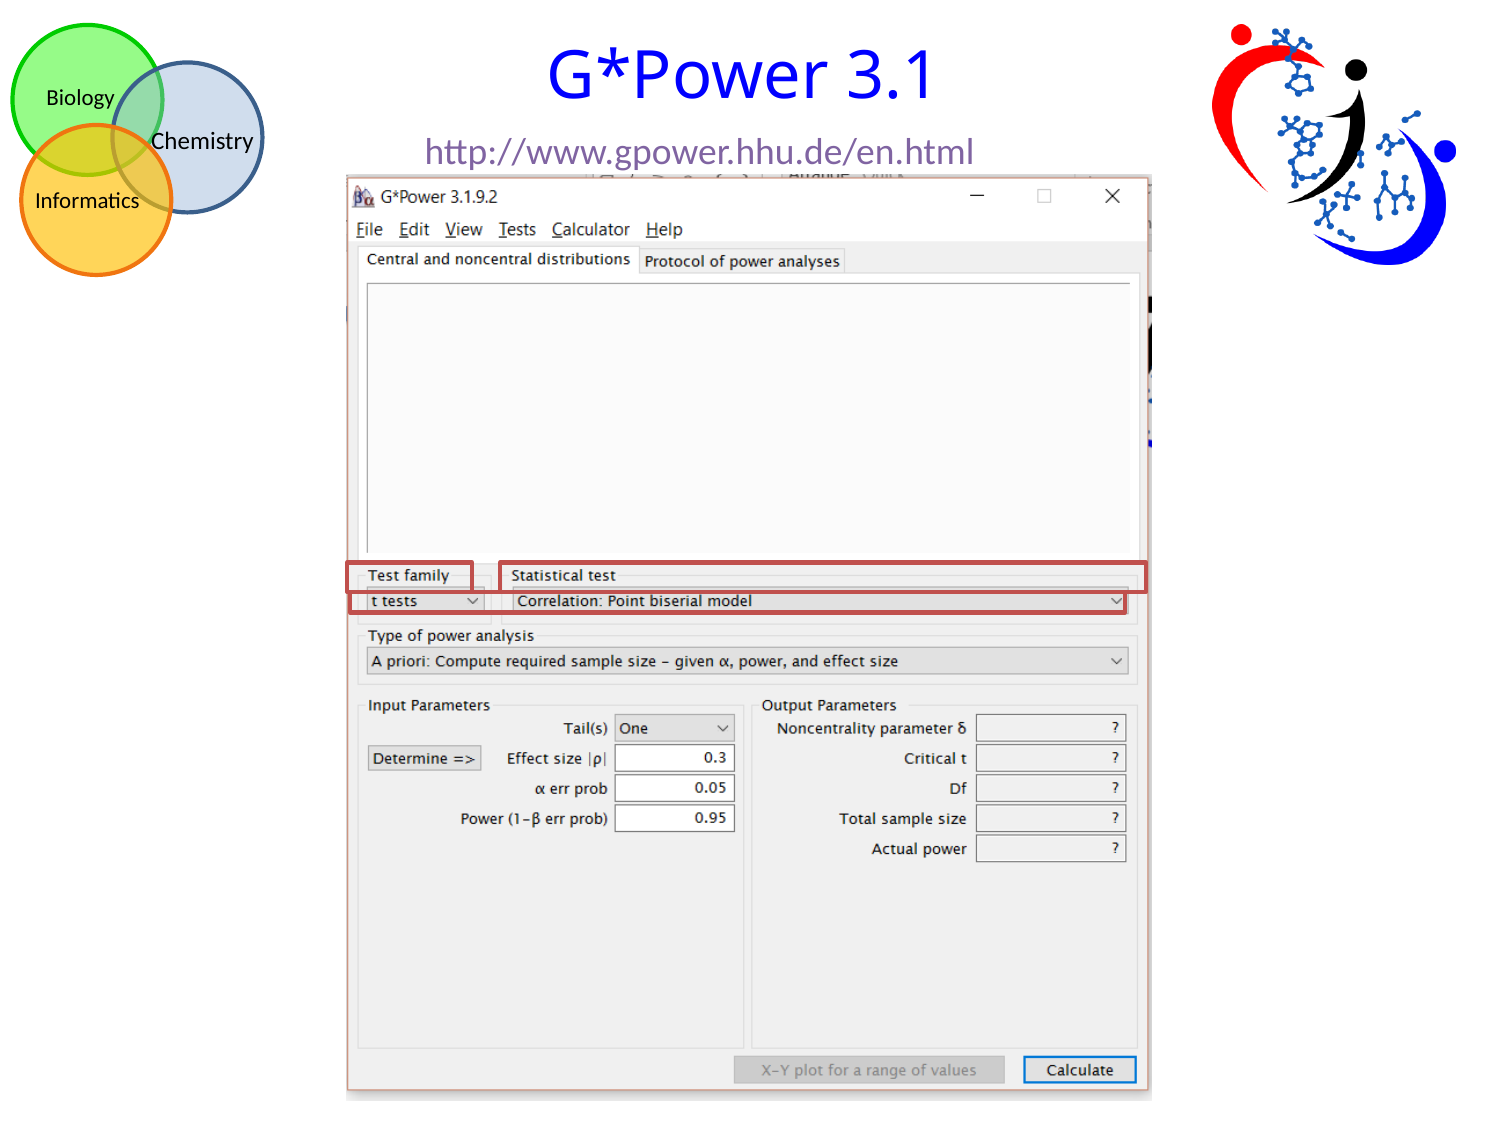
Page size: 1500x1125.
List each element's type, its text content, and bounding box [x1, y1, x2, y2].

text_box G*Power 3.1 [237, 24, 1250, 120]
text_box http://www.gpower.hhu.de/en.html [362, 74, 1038, 173]
picture [346, 174, 1152, 1101]
picture [1212, 24, 1456, 265]
